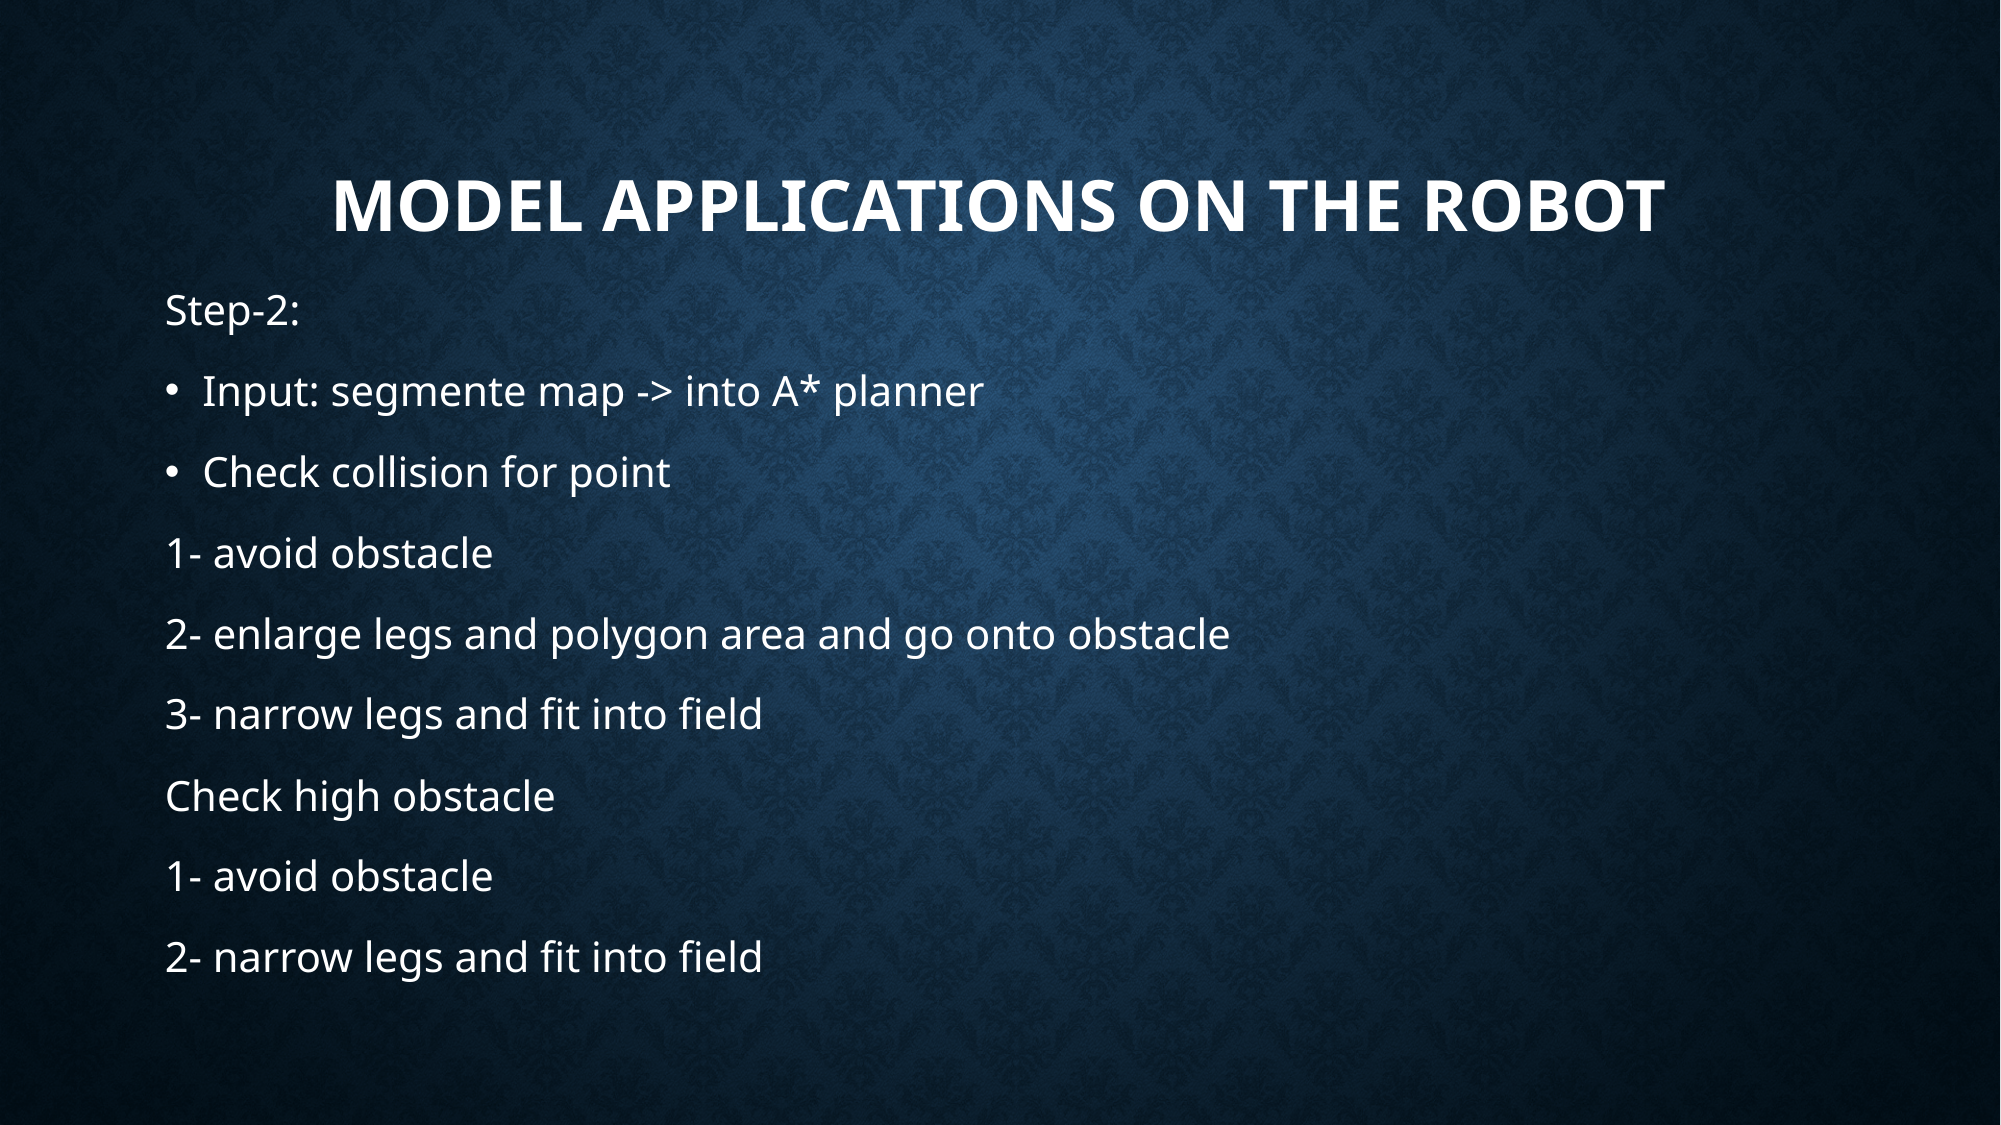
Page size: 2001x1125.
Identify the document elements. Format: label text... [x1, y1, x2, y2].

list Step-2: Input: segmente map -> into A* planner Check collision for point 1- avoid obstacle 2- enlarge legs and polygon area and go onto obstacle 3- narrow legs and fit into field Check high obstacle 1- avoid obstacle 2- narrow legs and fit into field [149, 266, 1849, 1059]
title model applications on the robot [149, 99, 1849, 266]
